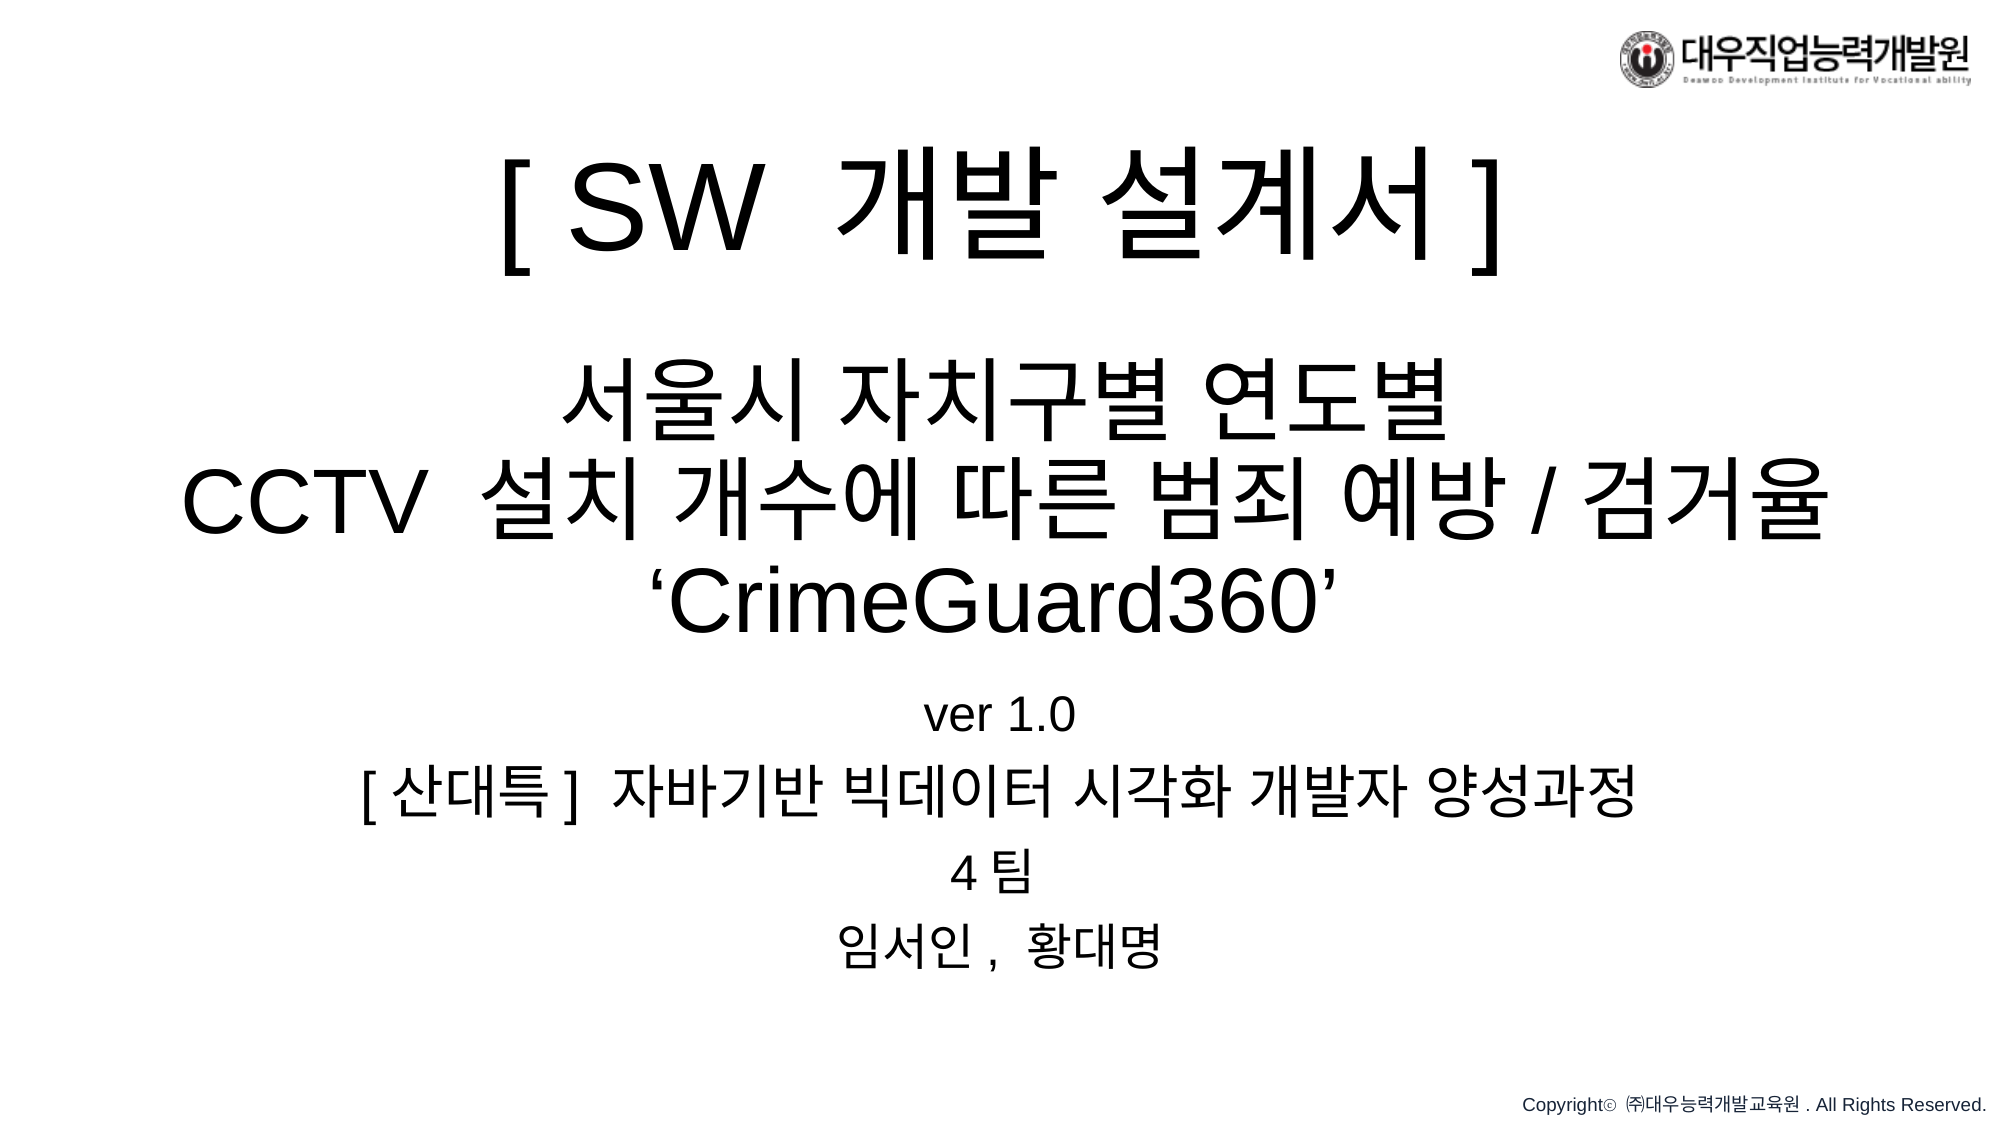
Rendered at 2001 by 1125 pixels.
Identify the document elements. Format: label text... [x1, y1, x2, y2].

picture [1620, 31, 1971, 88]
subtitle ver 1.0 [산대특] 자바기반 빅데이터 시각화 개발자 양성과정 4팀 임서인, 황대명 [0, 681, 2000, 1037]
text_box 서울시 자치구별 연도별 CCTV 설치 개수에 따른 범죄 예방/검거율 ‘CrimeGuard360’ [60, 326, 1953, 682]
title [ SW 개발 설계서] [288, 96, 1715, 324]
